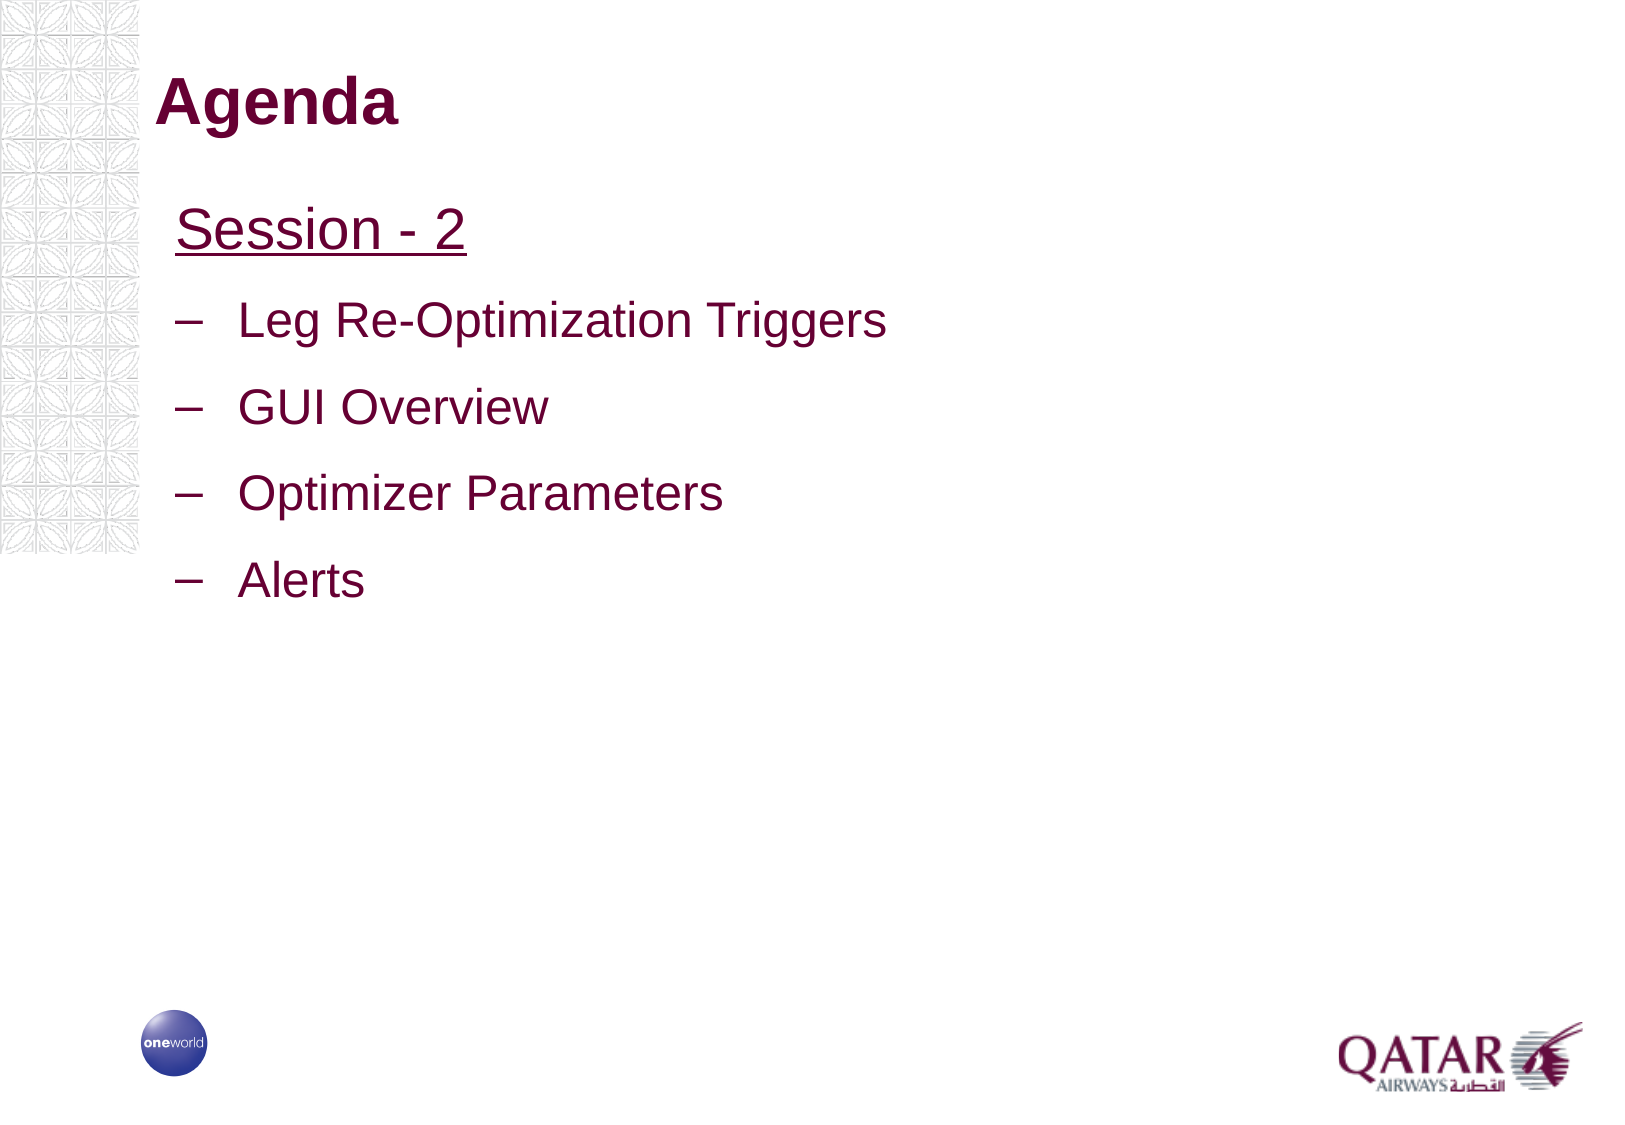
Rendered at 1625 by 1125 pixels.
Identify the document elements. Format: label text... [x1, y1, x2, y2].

text_box Session - 2 Leg Re-Optimization Triggers GUI Overview Optimizer Parameters Alerts [85, 191, 1528, 1023]
picture [139, 1008, 209, 1078]
title Agenda [143, 4, 1625, 192]
picture [1338, 1022, 1583, 1092]
picture [0, 0, 140, 554]
